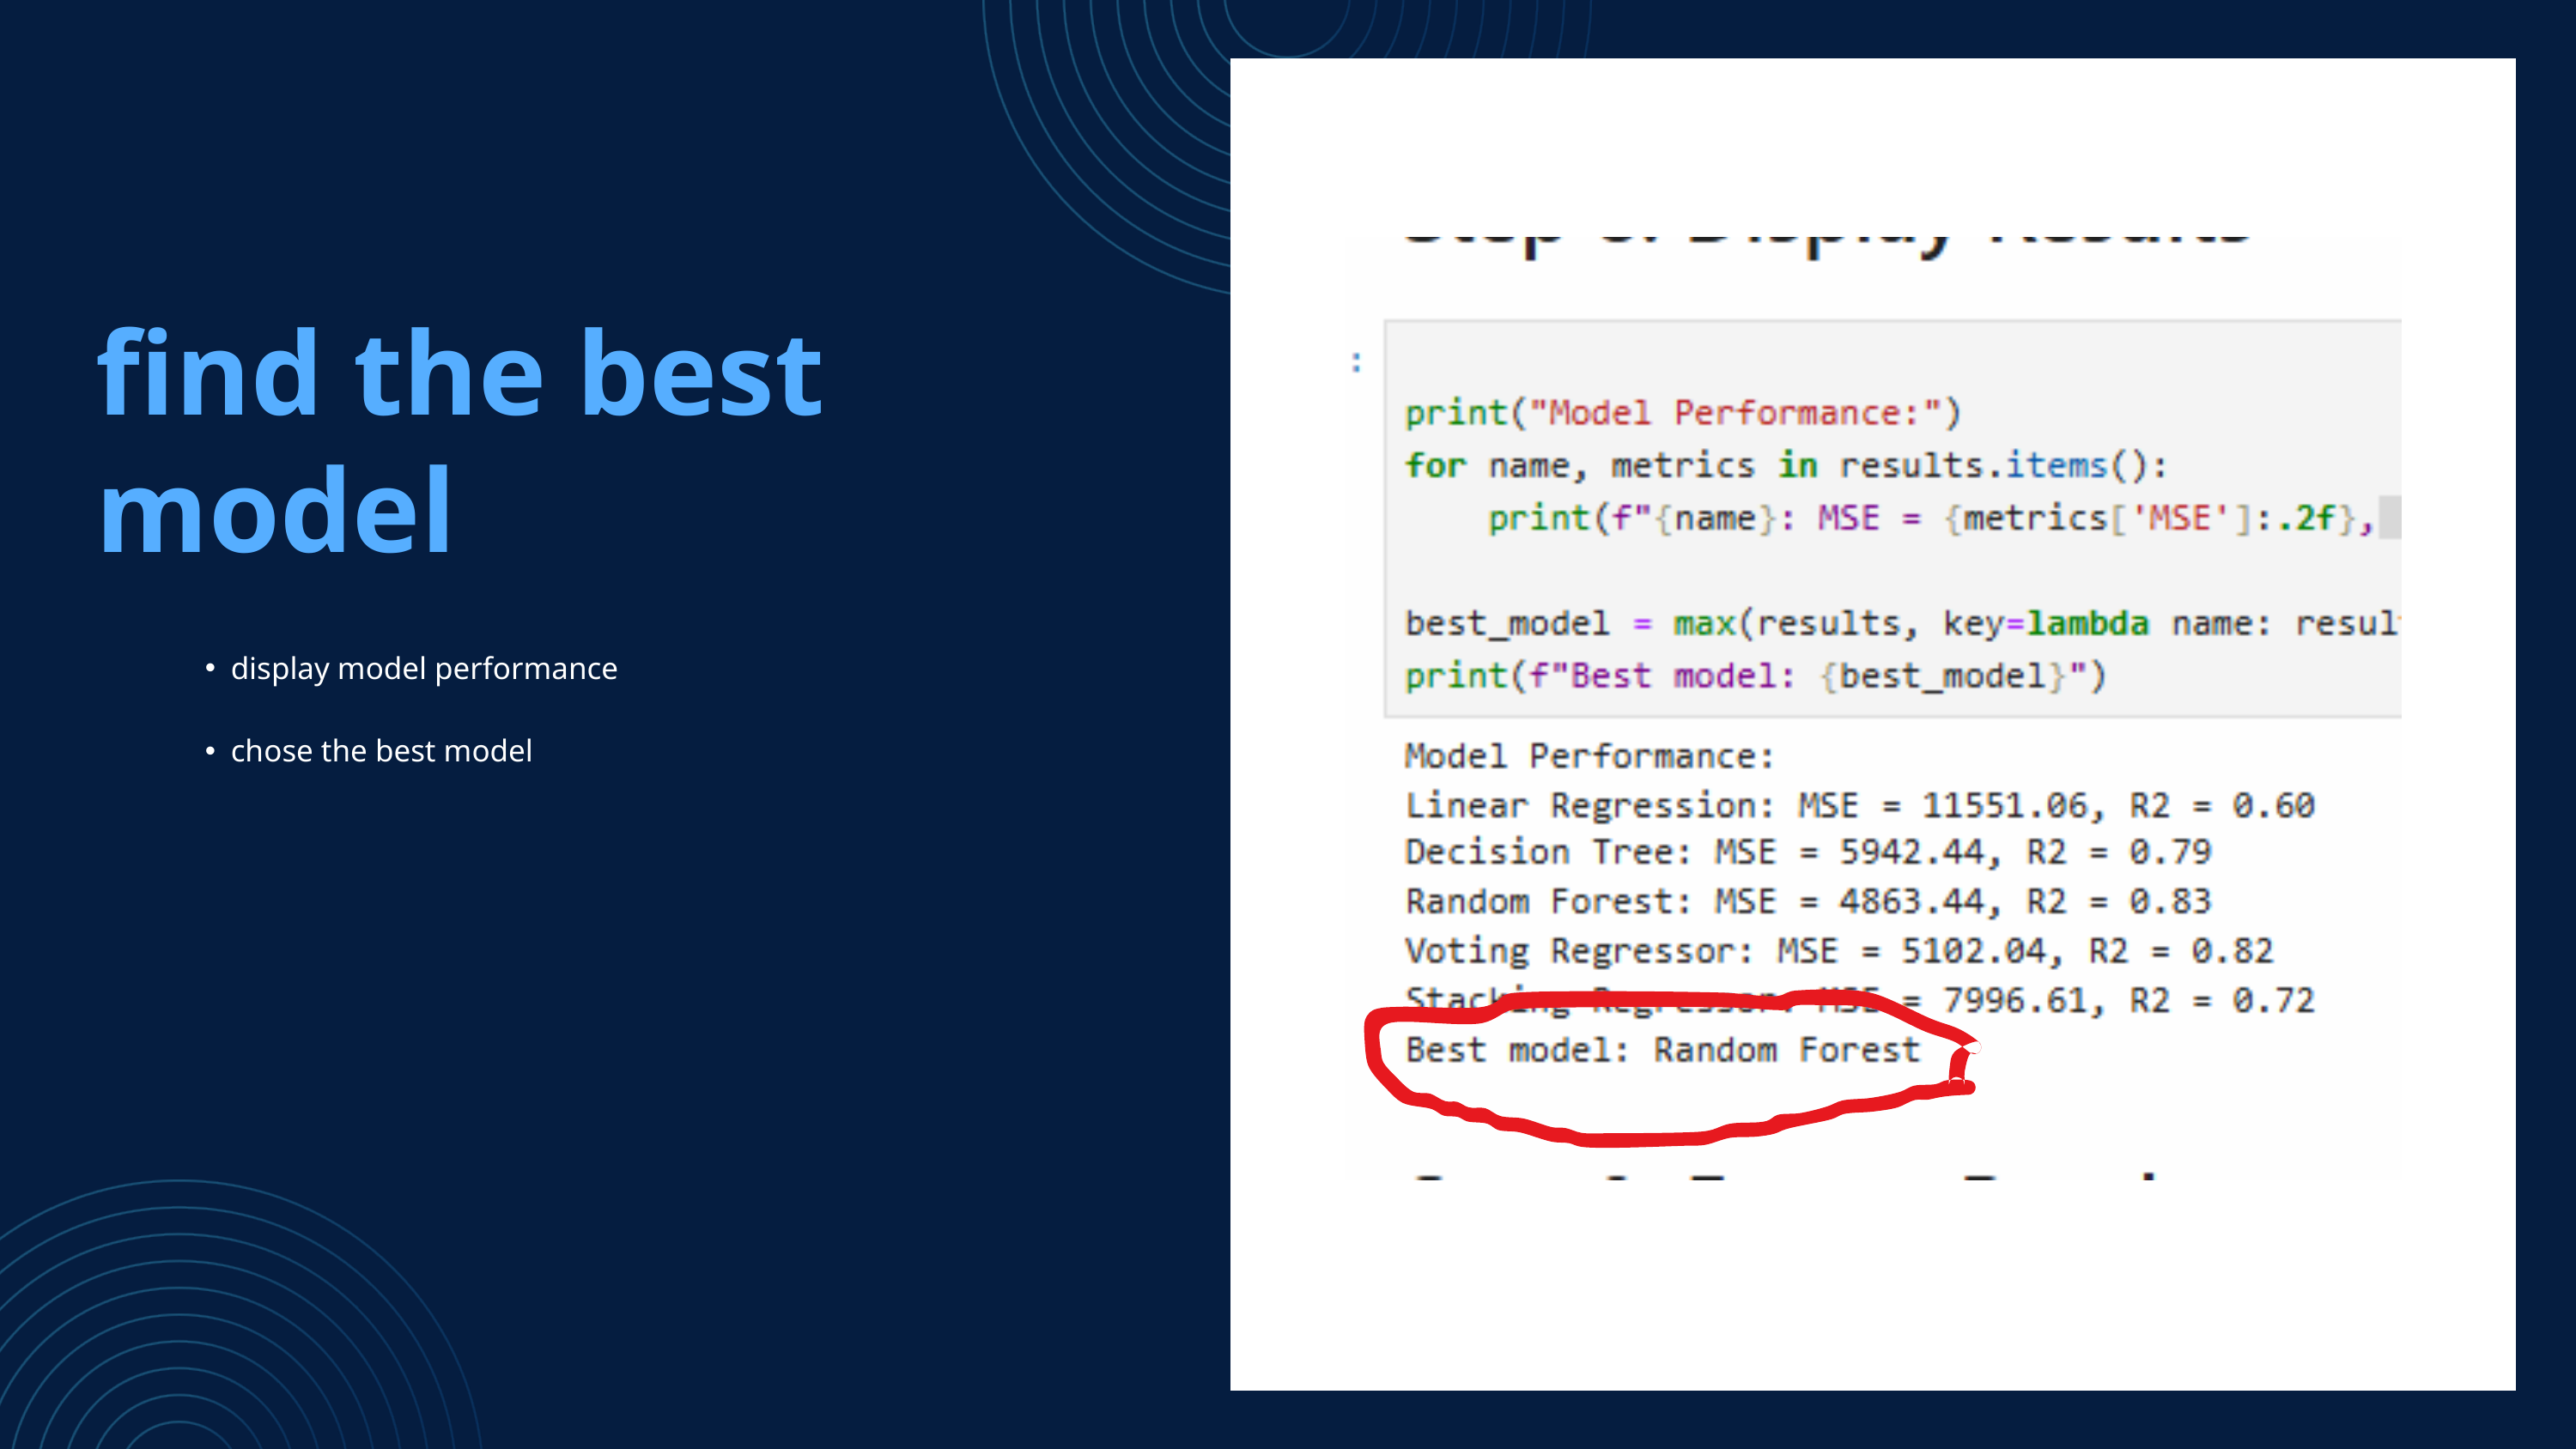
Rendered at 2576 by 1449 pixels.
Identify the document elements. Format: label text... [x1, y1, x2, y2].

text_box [1358, 984, 1987, 1153]
text_box display model performance chose the best model [179, 644, 1061, 852]
text_box [0, 1179, 486, 1449]
text_box [982, 0, 1594, 301]
text_box find the best model [95, 300, 983, 576]
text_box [1230, 58, 2516, 1391]
